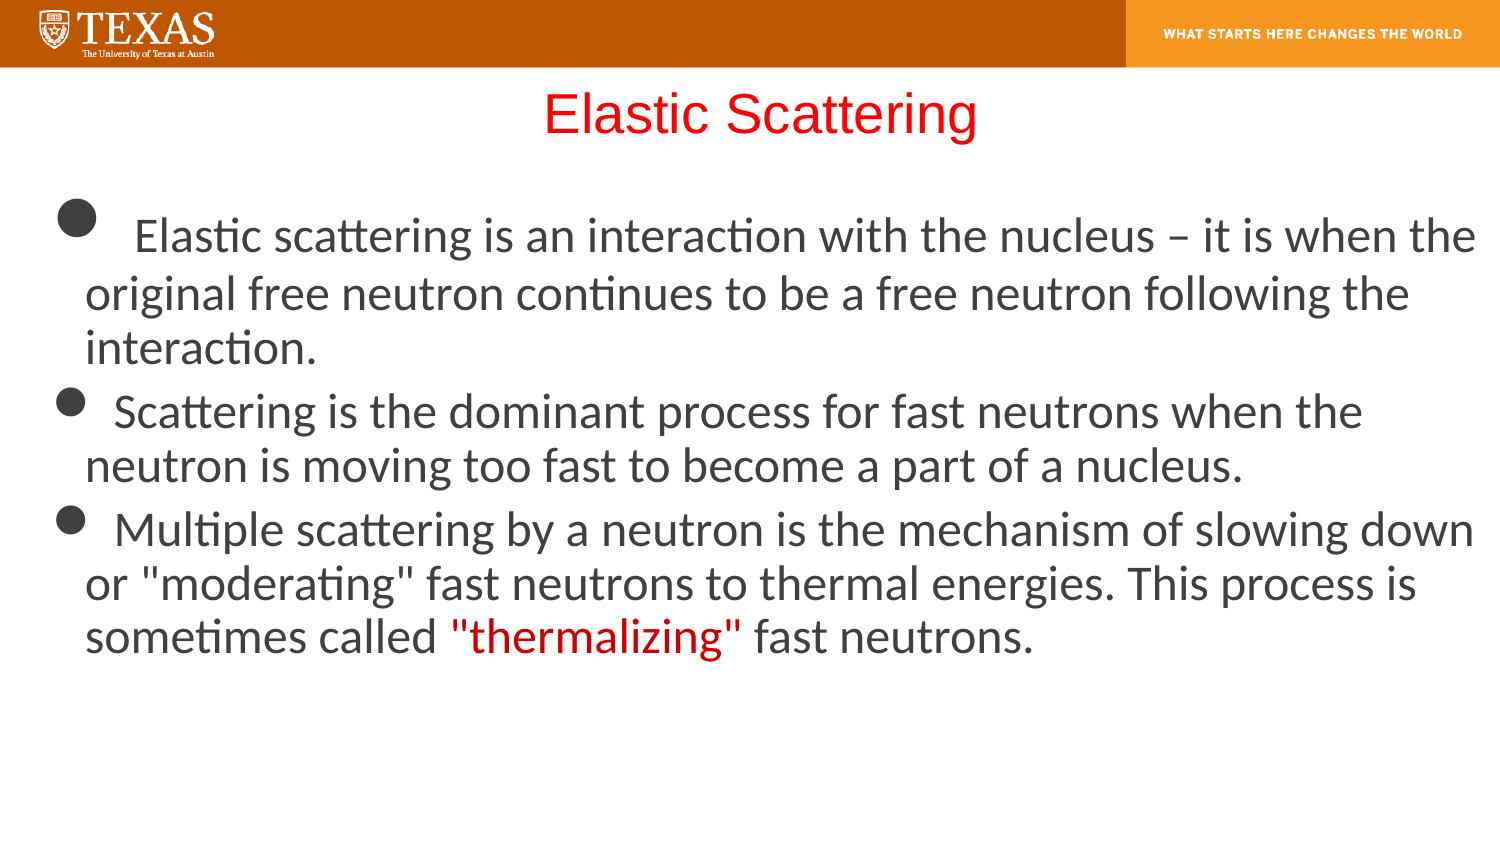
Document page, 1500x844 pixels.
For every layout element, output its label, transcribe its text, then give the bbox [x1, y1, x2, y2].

list Elastic scattering is an interaction with the nucleus – it is when the original free neutron continues to be a free neutron following the interaction. Scattering is the dominant process for fast neutrons when the neutron is moving too fast to become a part of a nucleus. Multiple scattering by a neutron is the mechanism of slowing down or "moderating" fast neutrons to thermal energies. This process is sometimes called "thermalizing" fast neutrons. [37, 187, 1500, 788]
title Elastic Scattering [249, 46, 1257, 177]
picture [0, 0, 1500, 844]
